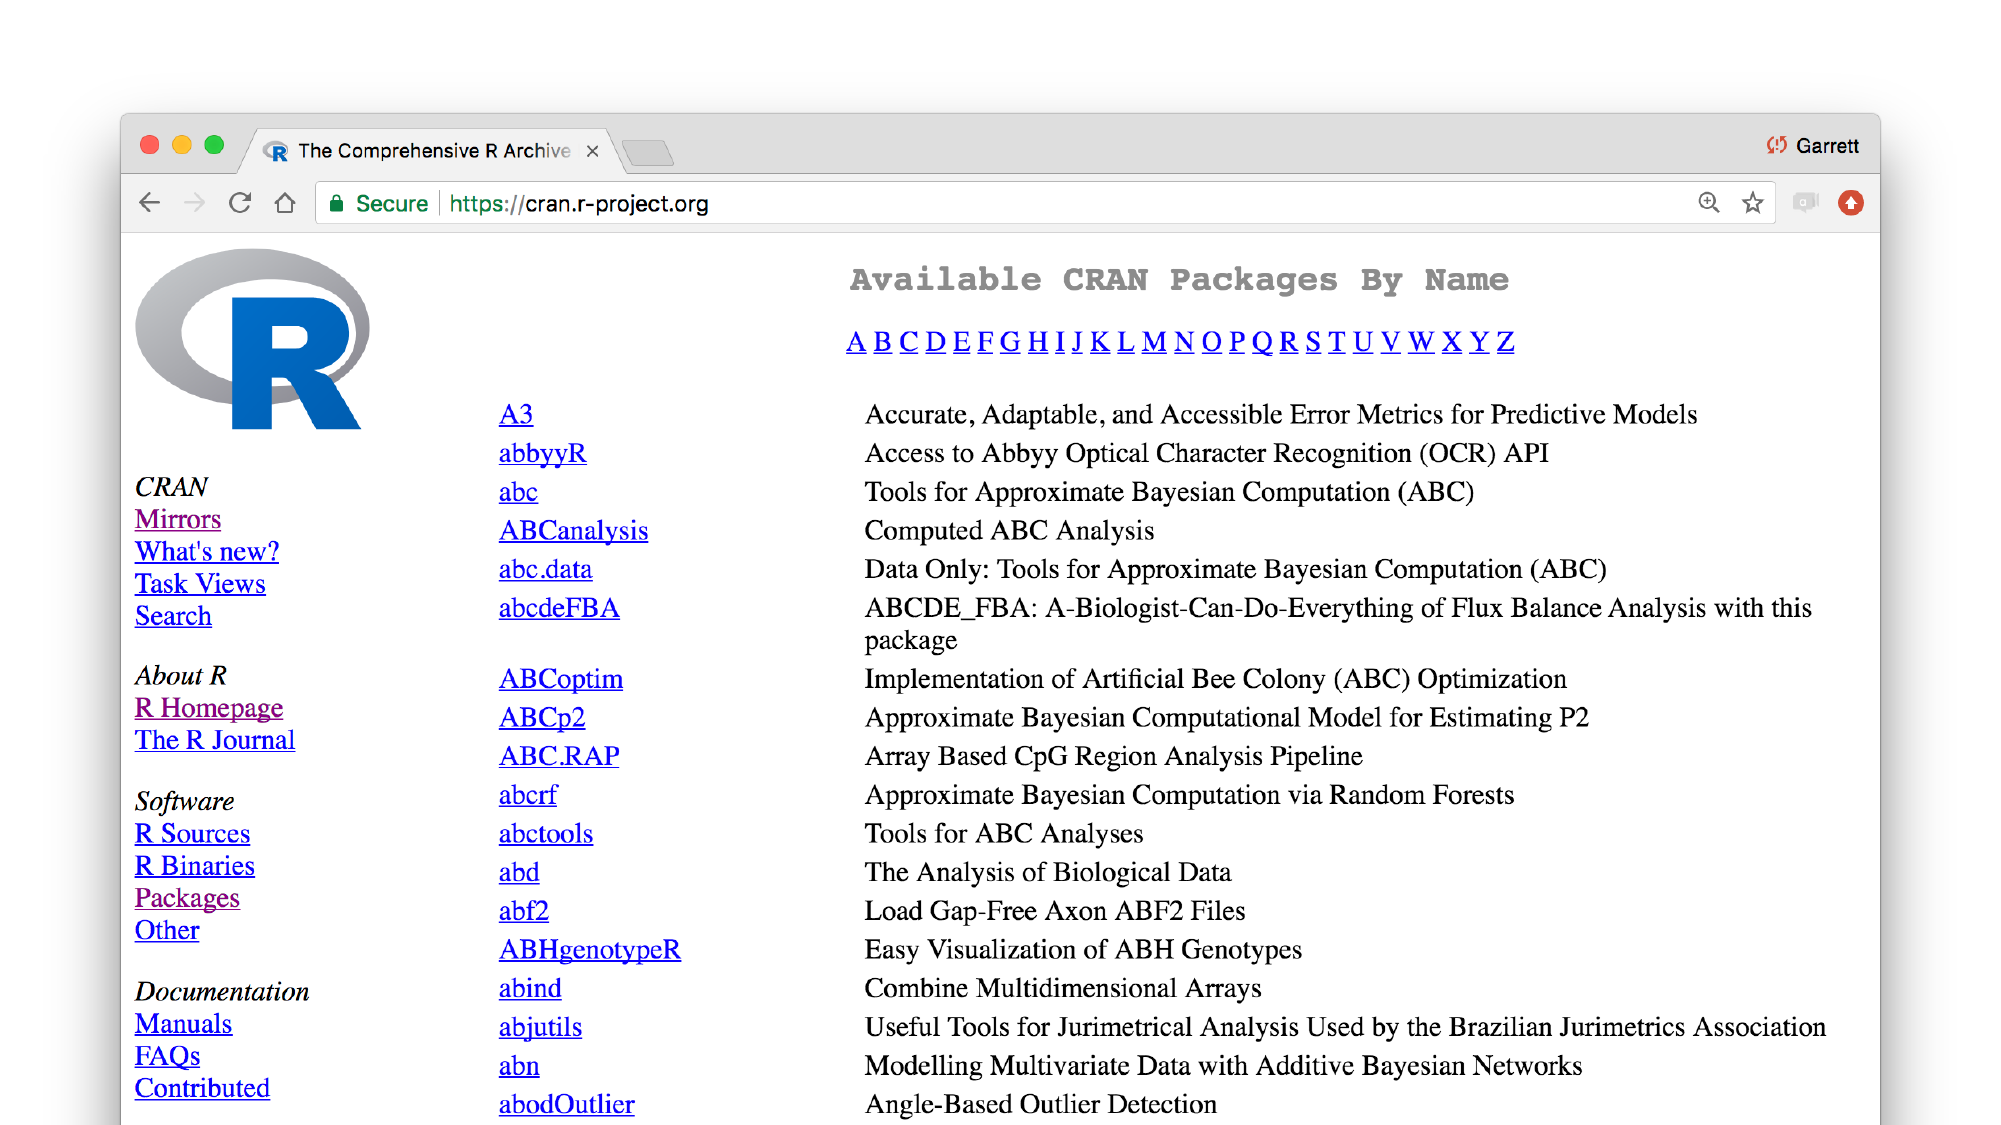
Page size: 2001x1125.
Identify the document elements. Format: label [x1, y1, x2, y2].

text_box [30, 62, 1970, 1125]
